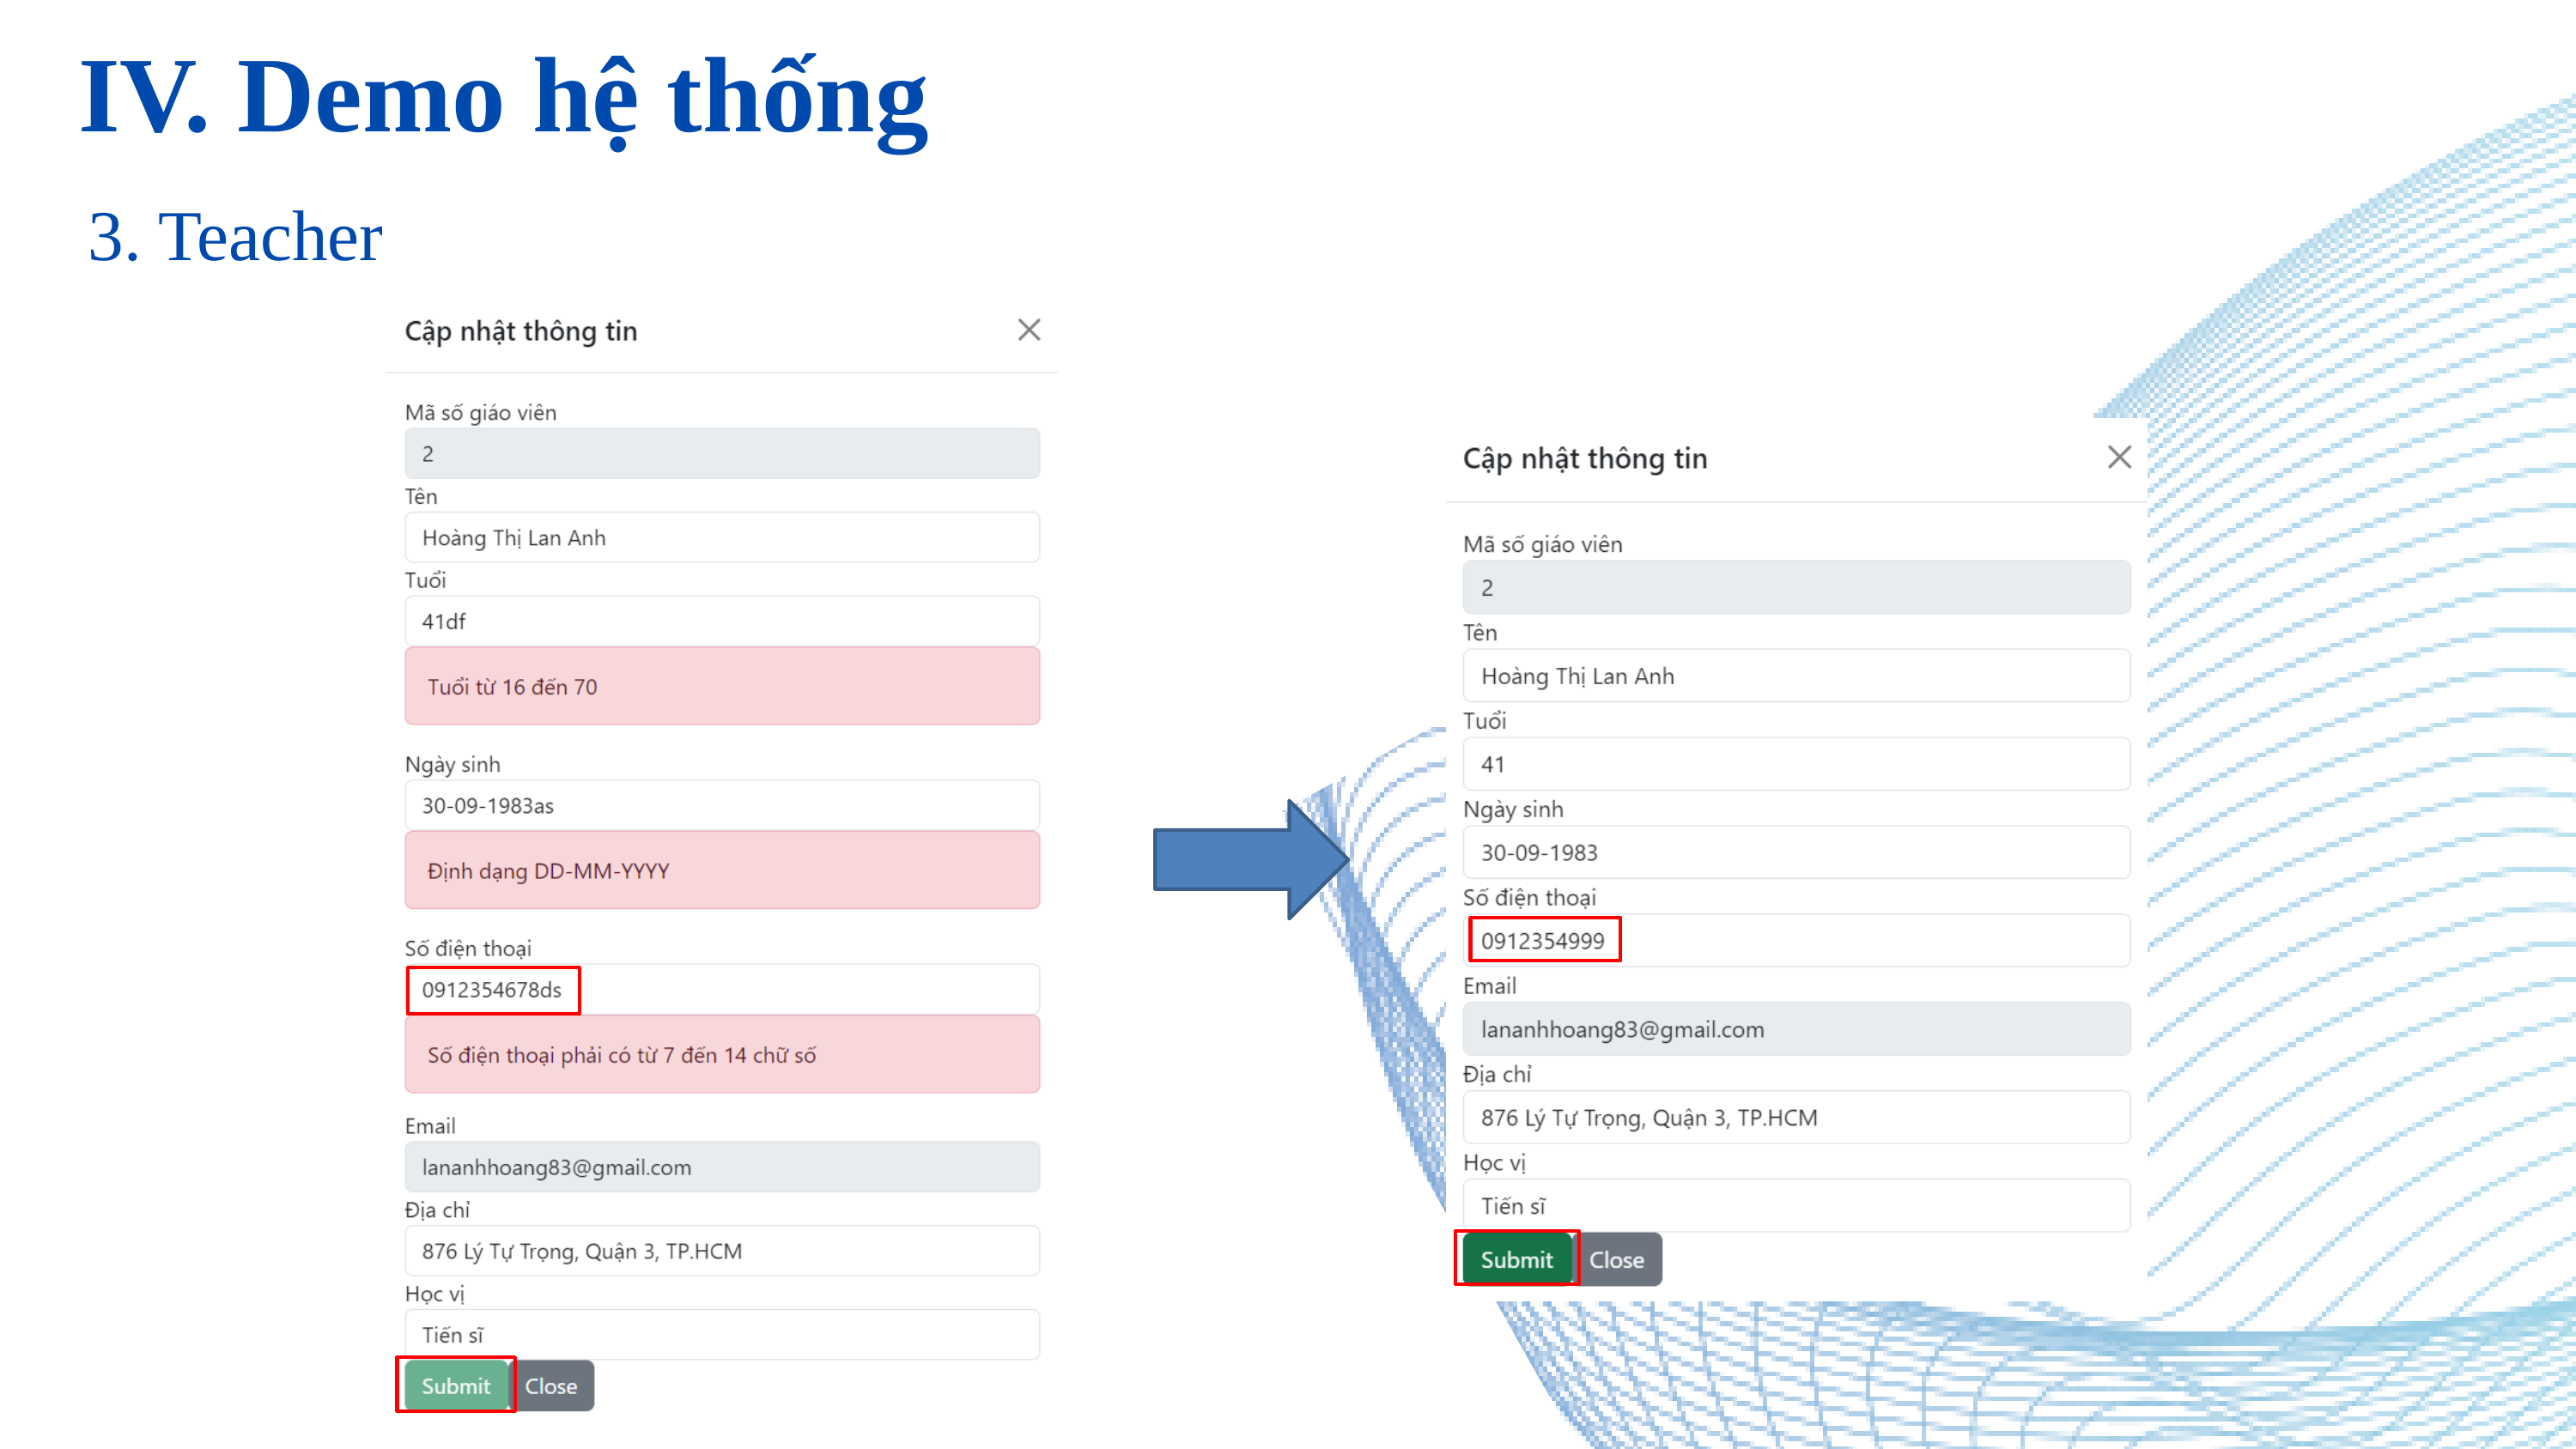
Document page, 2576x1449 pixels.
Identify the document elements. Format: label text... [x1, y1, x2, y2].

text_box 3. Teacher [27, 174, 1352, 275]
text_box [1569, 81, 2576, 1449]
text_box IV. Demo hệ thống [78, 64, 2426, 154]
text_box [386, 293, 2148, 1427]
